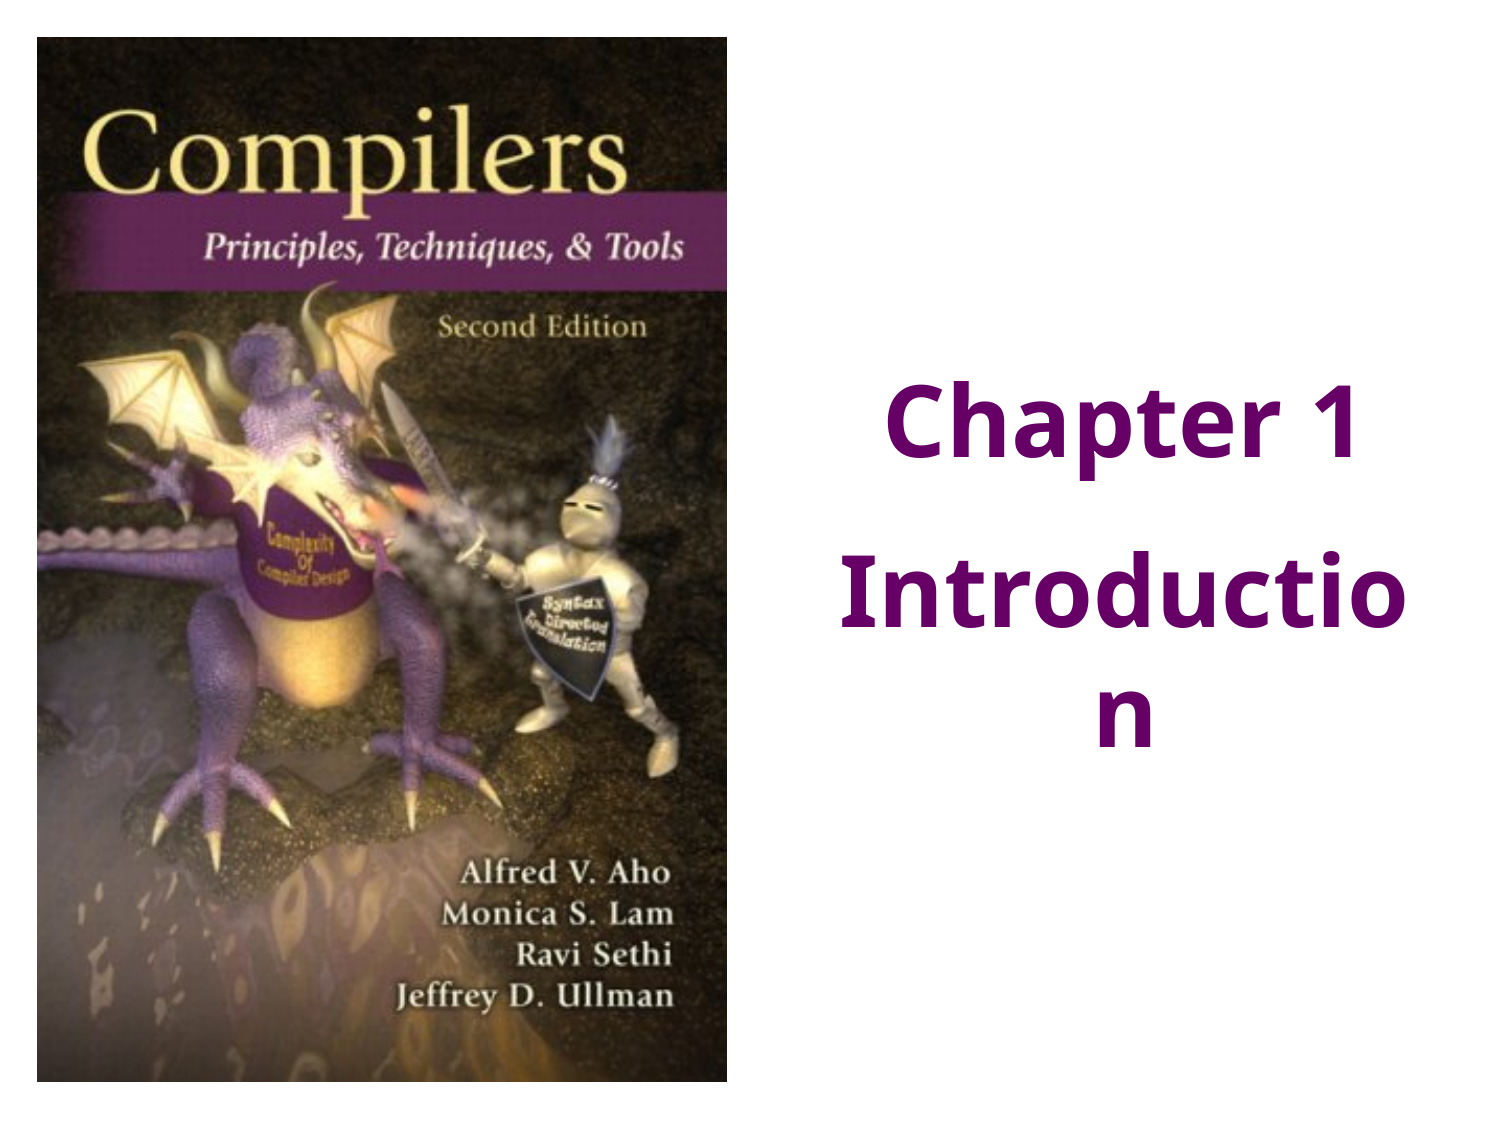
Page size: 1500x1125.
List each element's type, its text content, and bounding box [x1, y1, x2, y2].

text_box Chapter 1 Introduction [824, 349, 1425, 775]
picture [37, 37, 727, 1082]
